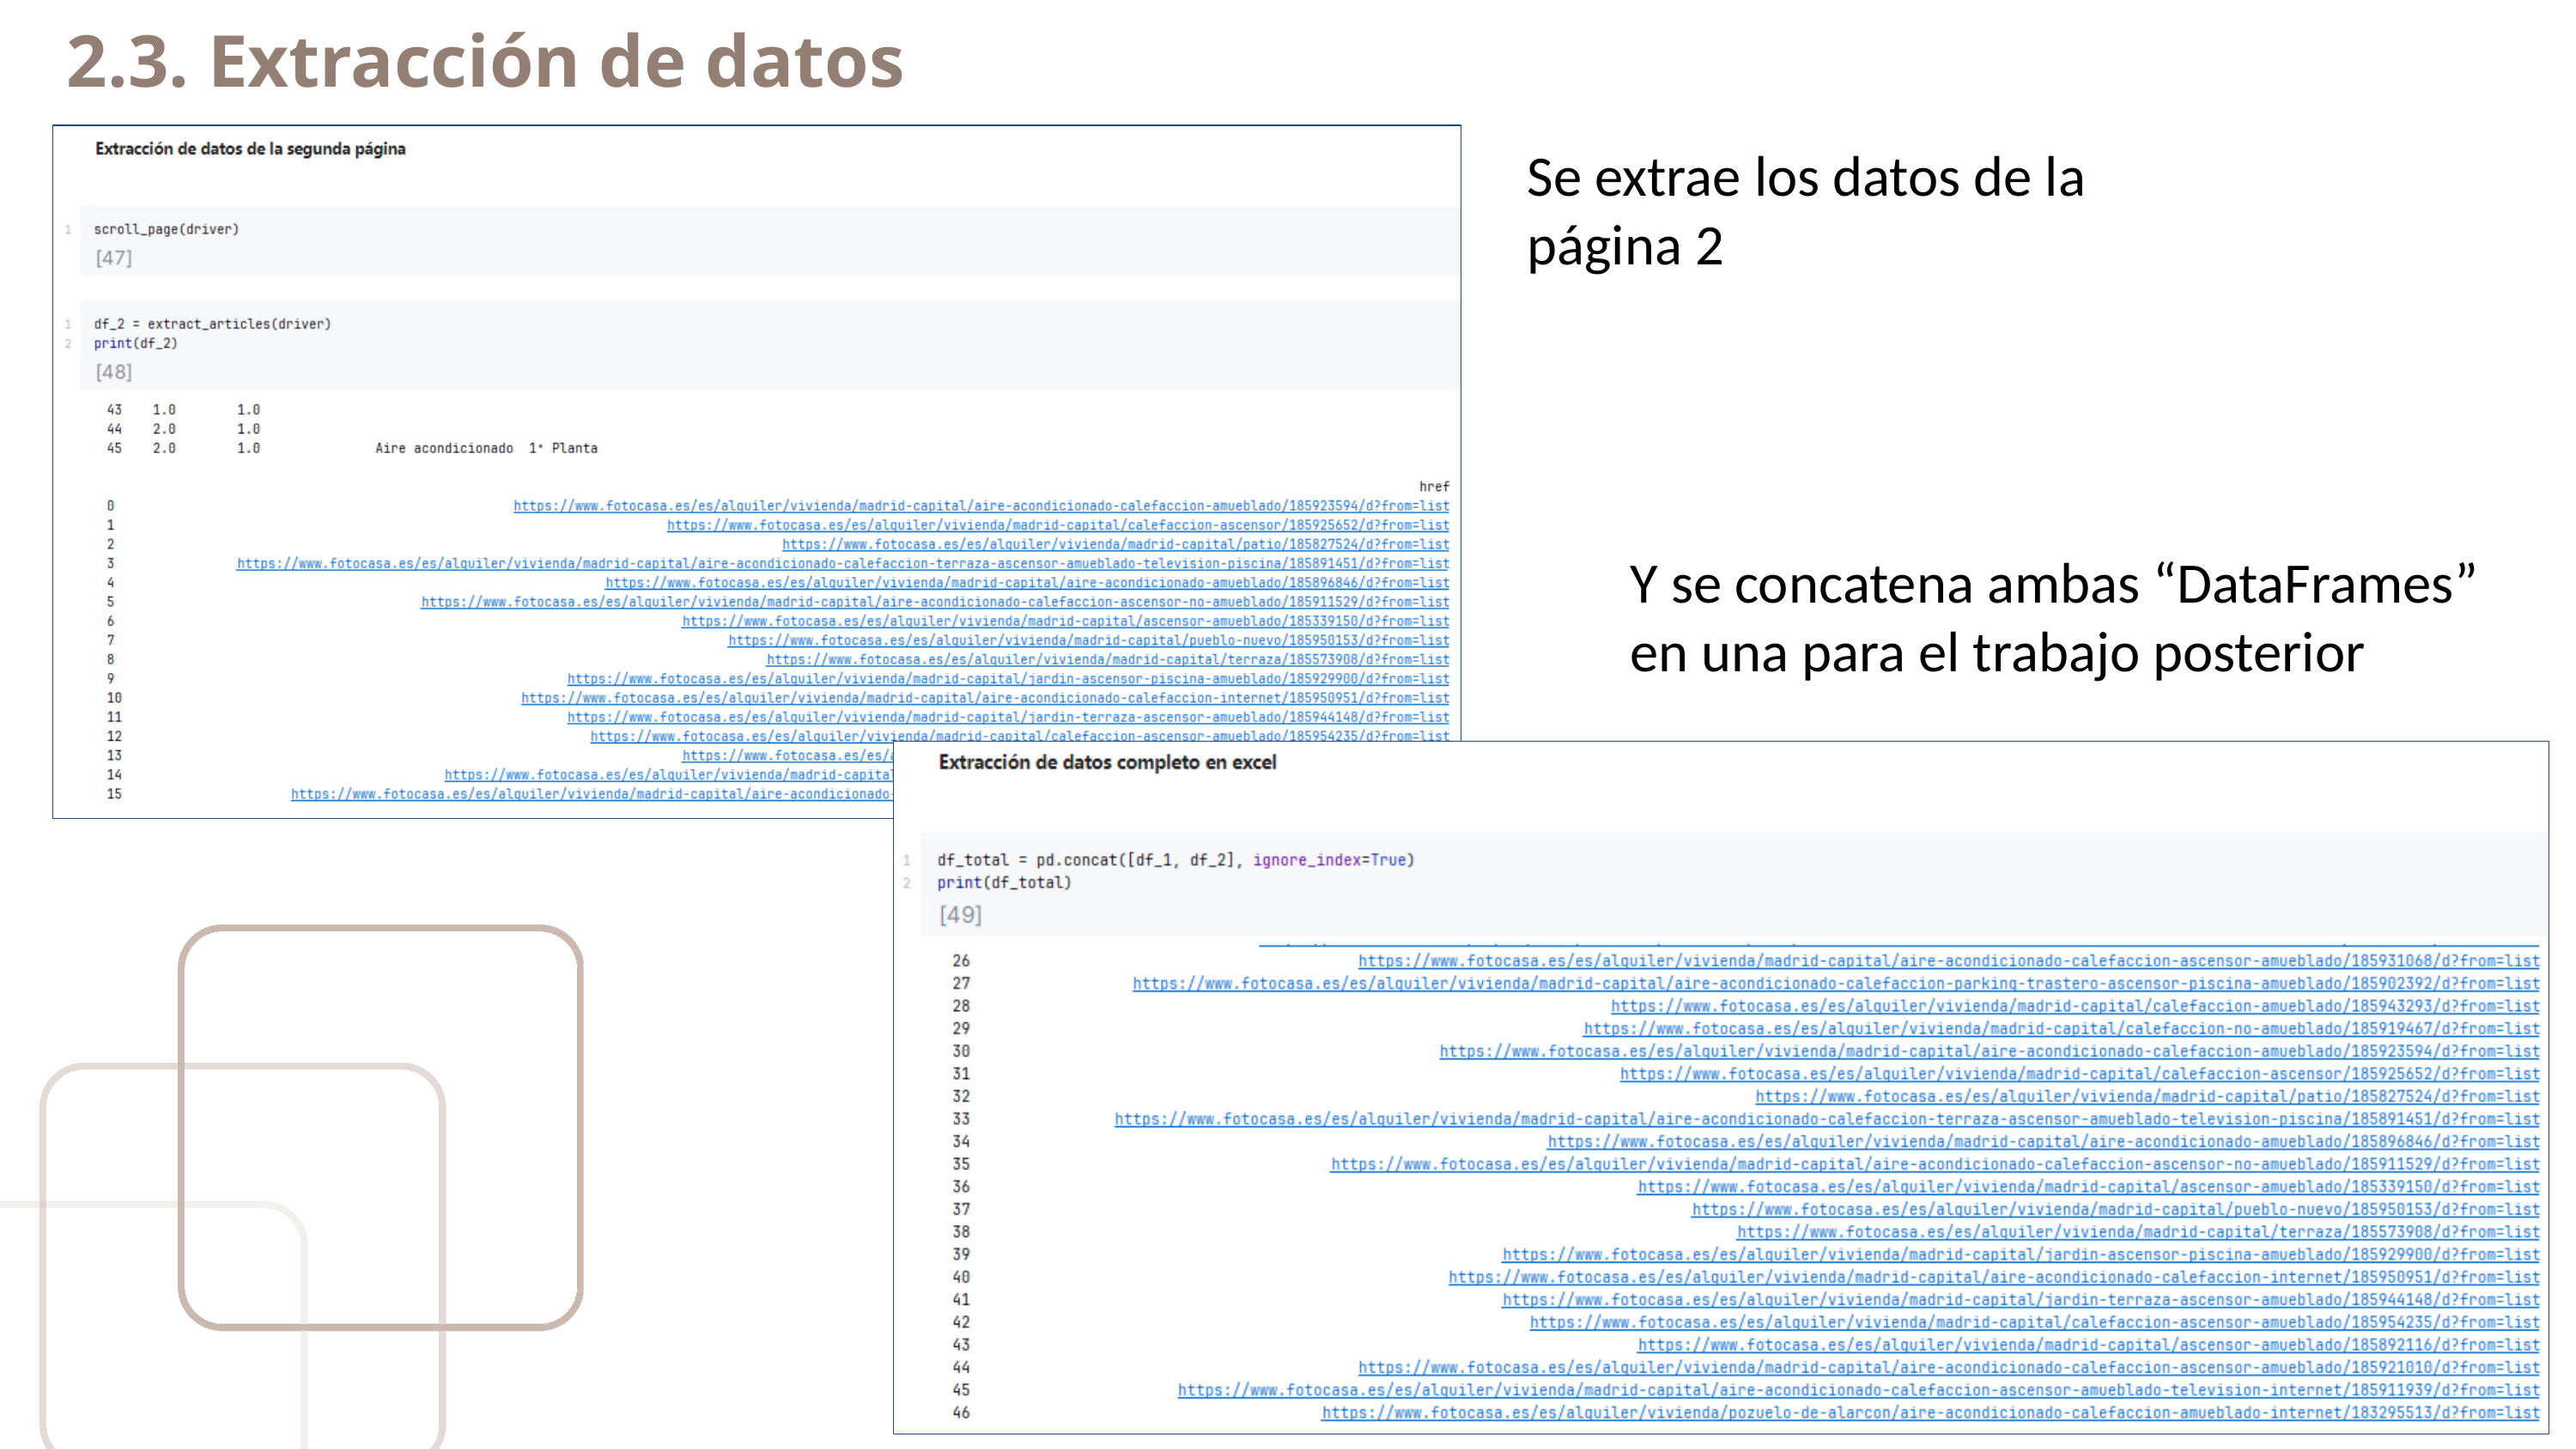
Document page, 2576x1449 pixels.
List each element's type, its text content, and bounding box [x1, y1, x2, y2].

text_box Se extrae los datos de la página 2 [1514, 125, 2144, 307]
text_box [0, 925, 584, 1449]
text_box Y se concatena ambas “DataFrames” en una para el trabajo posterior [1617, 533, 2518, 724]
text_box 2.3. Extracción de datos [66, 24, 1237, 103]
picture [53, 125, 2549, 1434]
